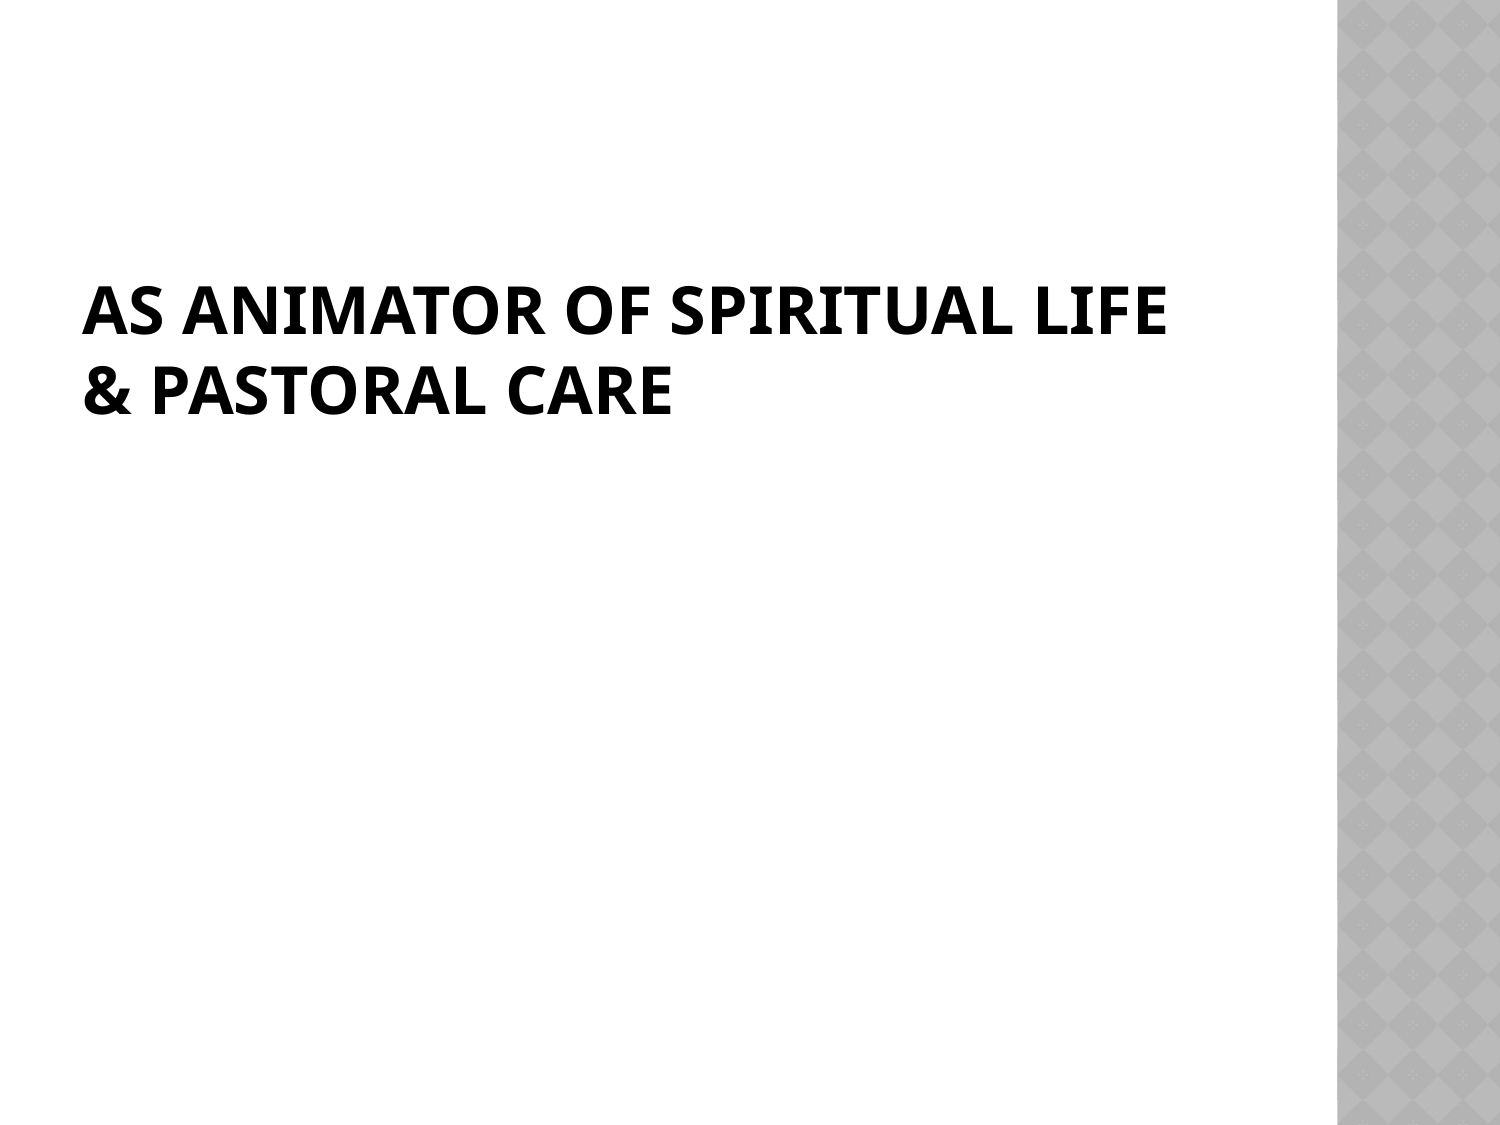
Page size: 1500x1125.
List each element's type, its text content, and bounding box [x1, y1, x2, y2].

title As animator of spiritual life & pastoral care [75, 224, 1263, 428]
